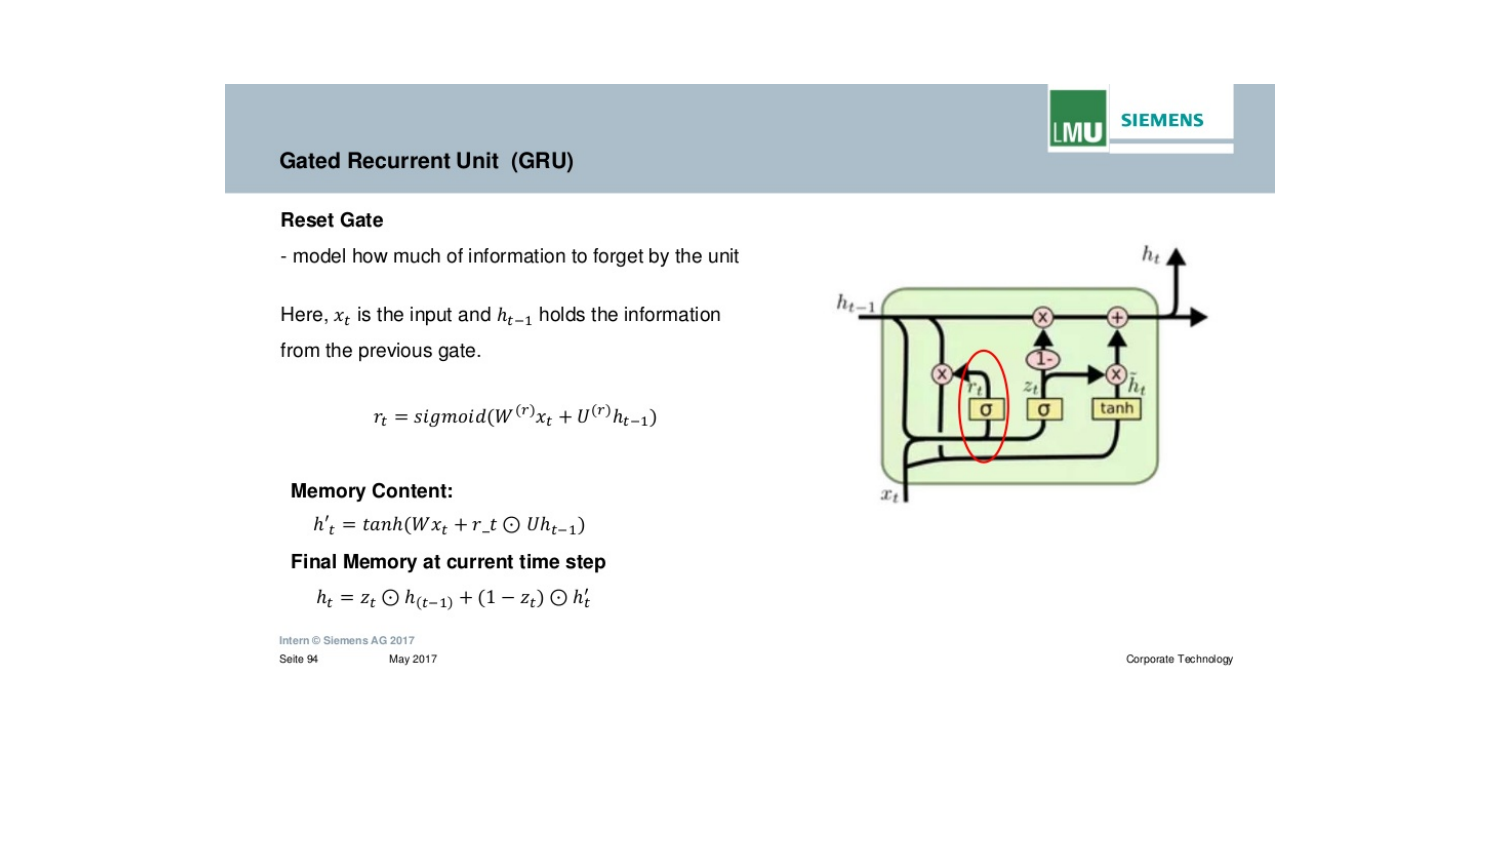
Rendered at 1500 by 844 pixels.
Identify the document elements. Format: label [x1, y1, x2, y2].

picture [224, 84, 1276, 676]
